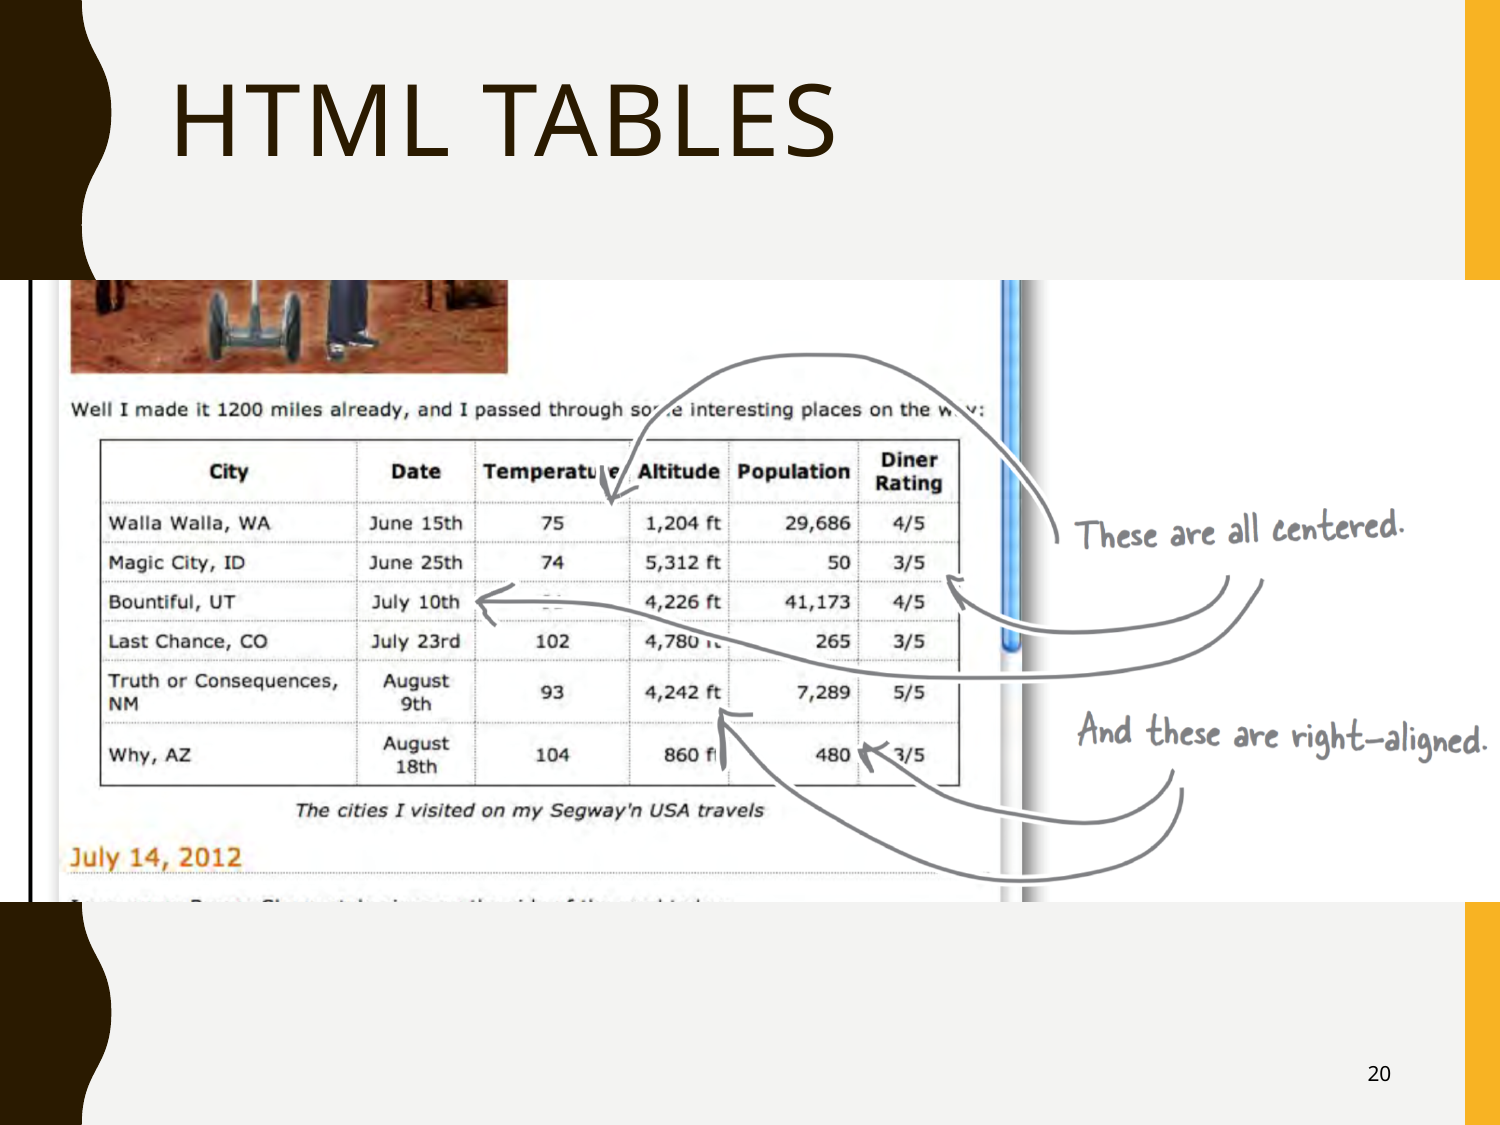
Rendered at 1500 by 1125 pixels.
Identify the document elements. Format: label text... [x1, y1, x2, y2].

picture [0, 280, 1500, 902]
slide_number 20 [1059, 1045, 1407, 1103]
title HTML tables [154, 62, 1407, 280]
